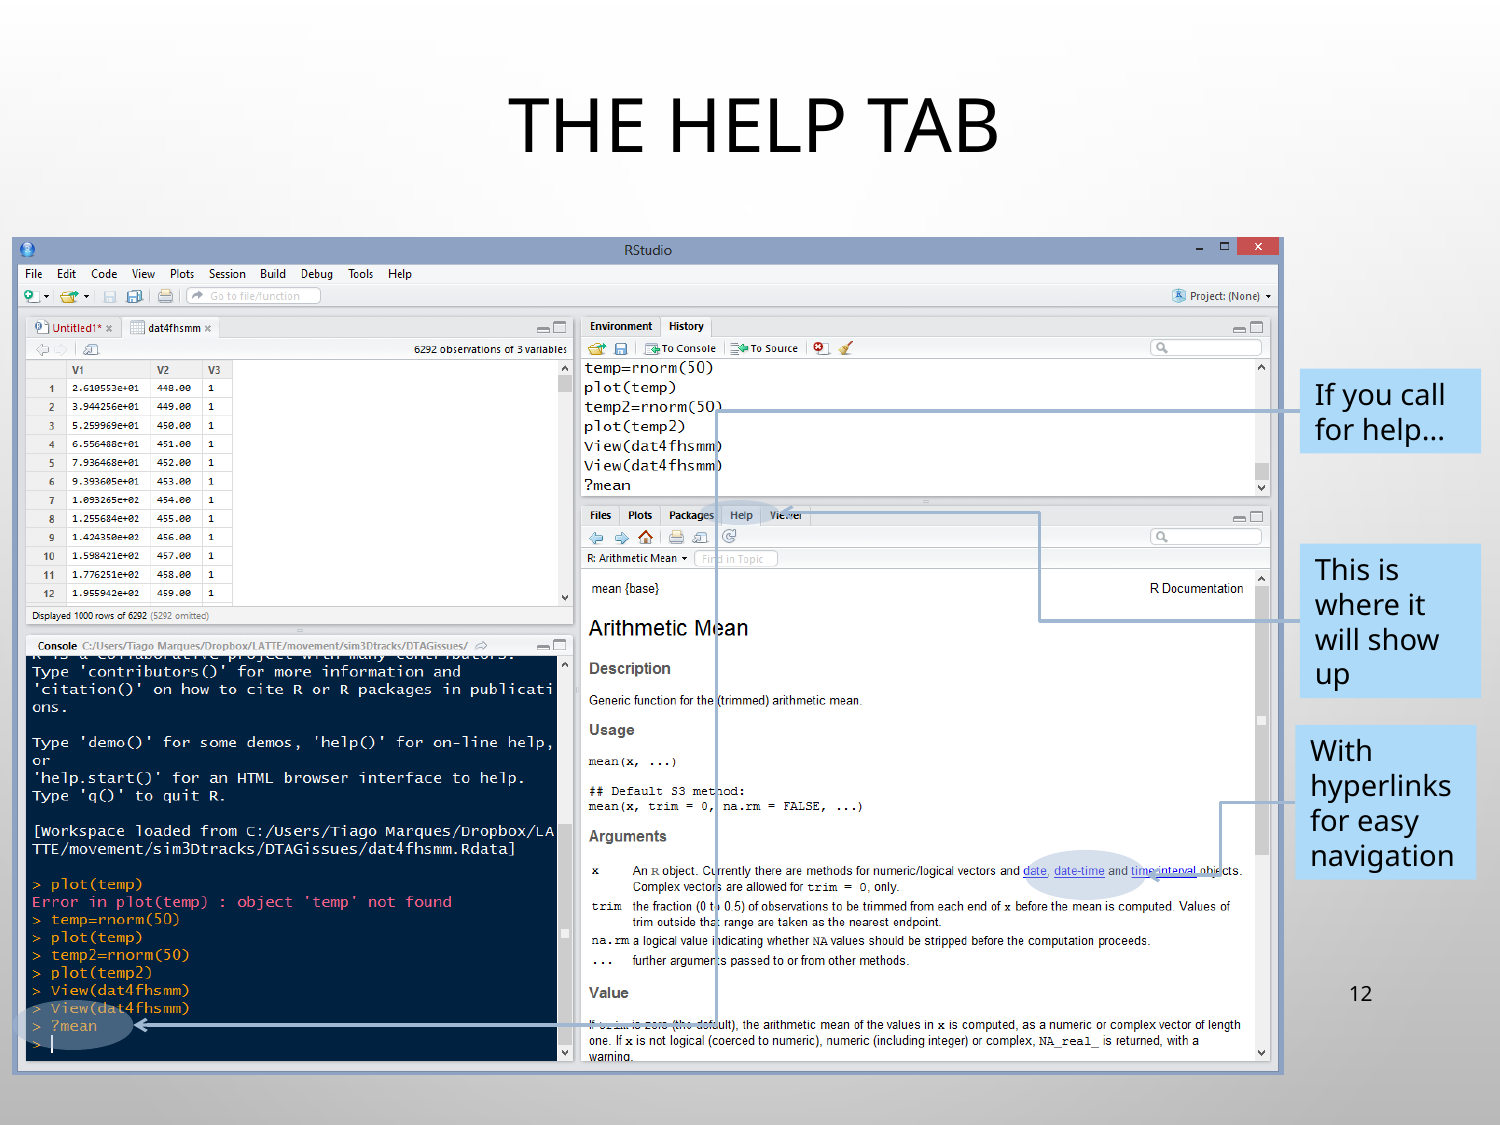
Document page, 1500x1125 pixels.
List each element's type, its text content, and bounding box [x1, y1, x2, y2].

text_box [133, 411, 1301, 1026]
text_box This is where it will show up [1306, 543, 1482, 699]
slide_number 12 [1306, 965, 1388, 1025]
title The help tab [117, 0, 1393, 260]
text_box If you call for help... [1299, 368, 1482, 454]
picture [0, 0, 1500, 1125]
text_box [1145, 803, 1296, 876]
text_box With hyperlinks for easy navigation [1306, 724, 1477, 880]
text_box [778, 512, 1301, 605]
